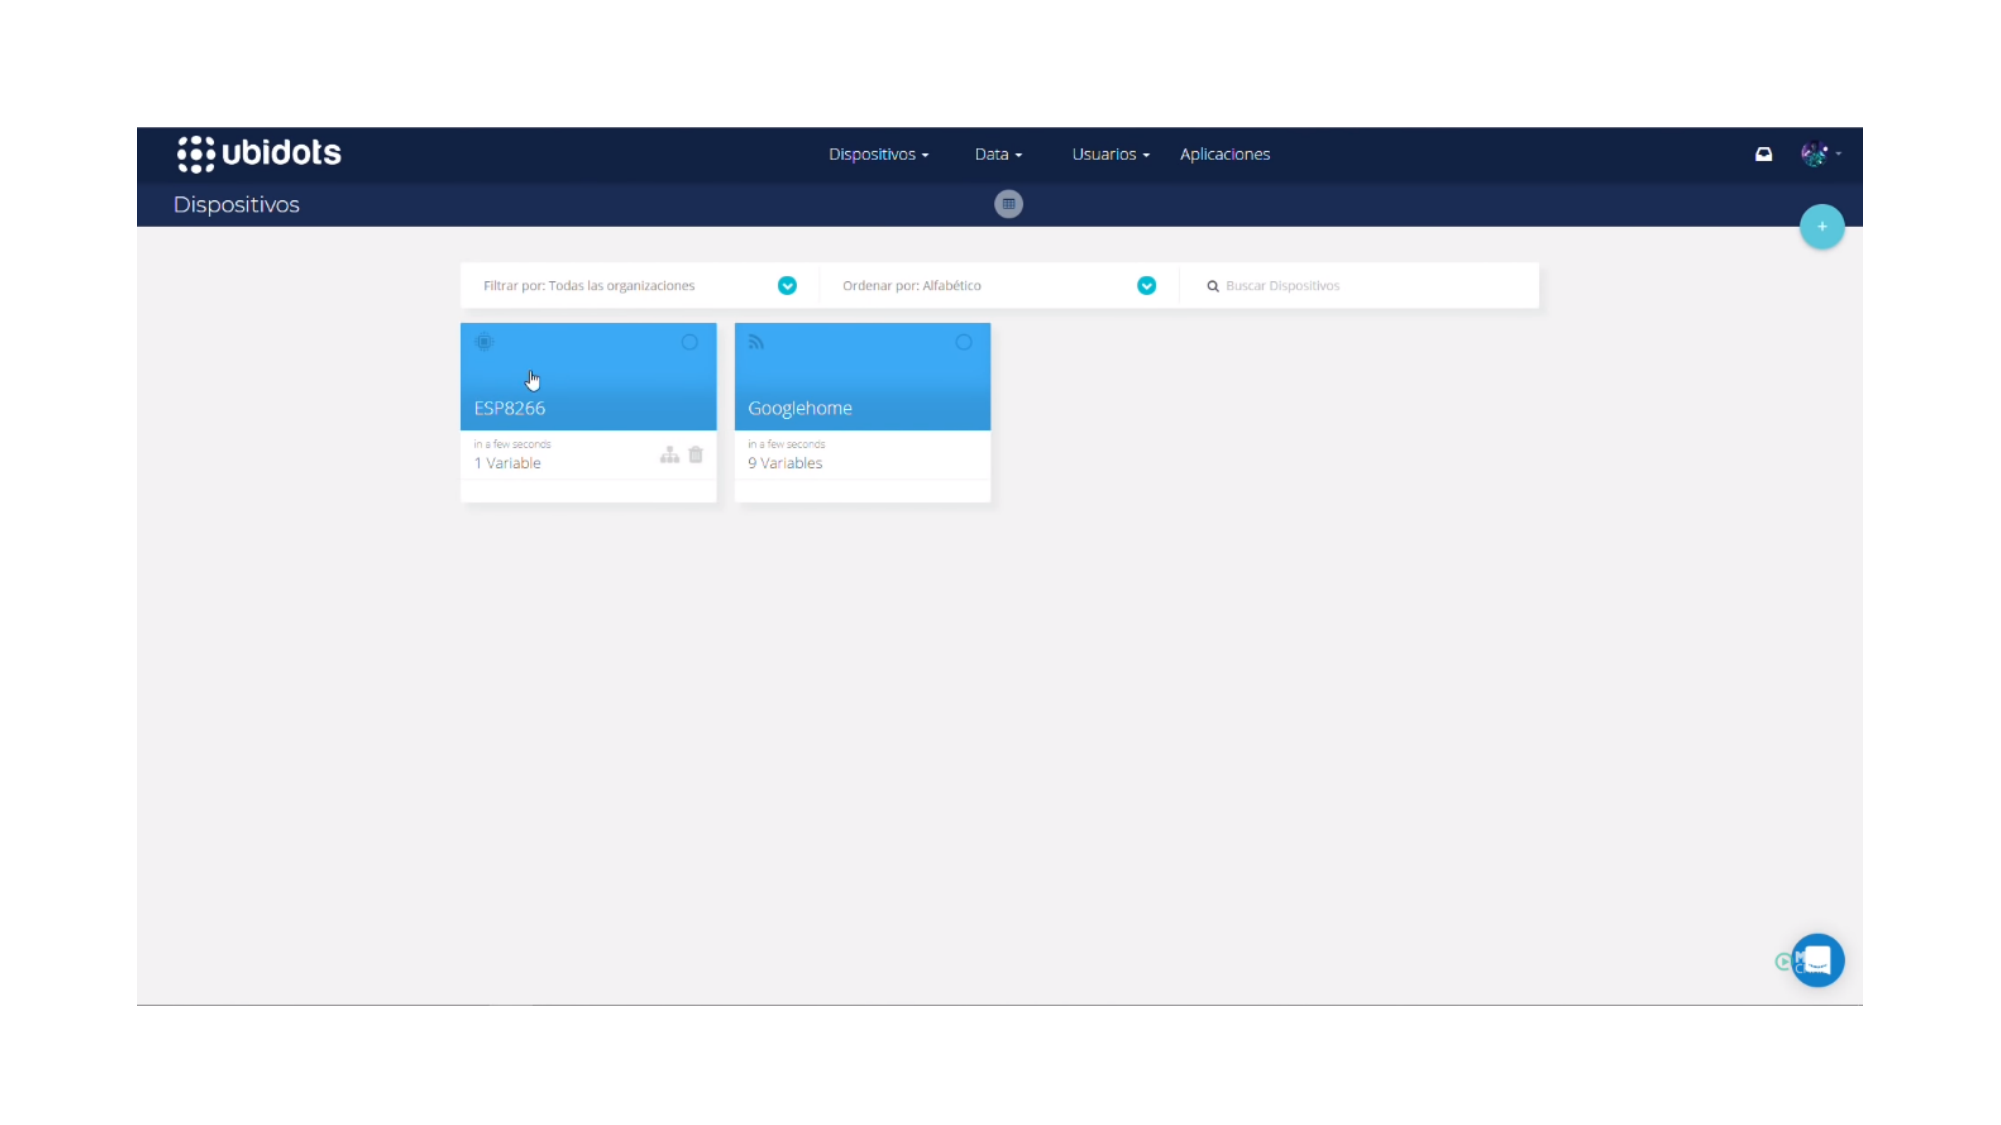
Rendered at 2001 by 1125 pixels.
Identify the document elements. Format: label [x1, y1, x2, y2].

list [137, 127, 1863, 1006]
